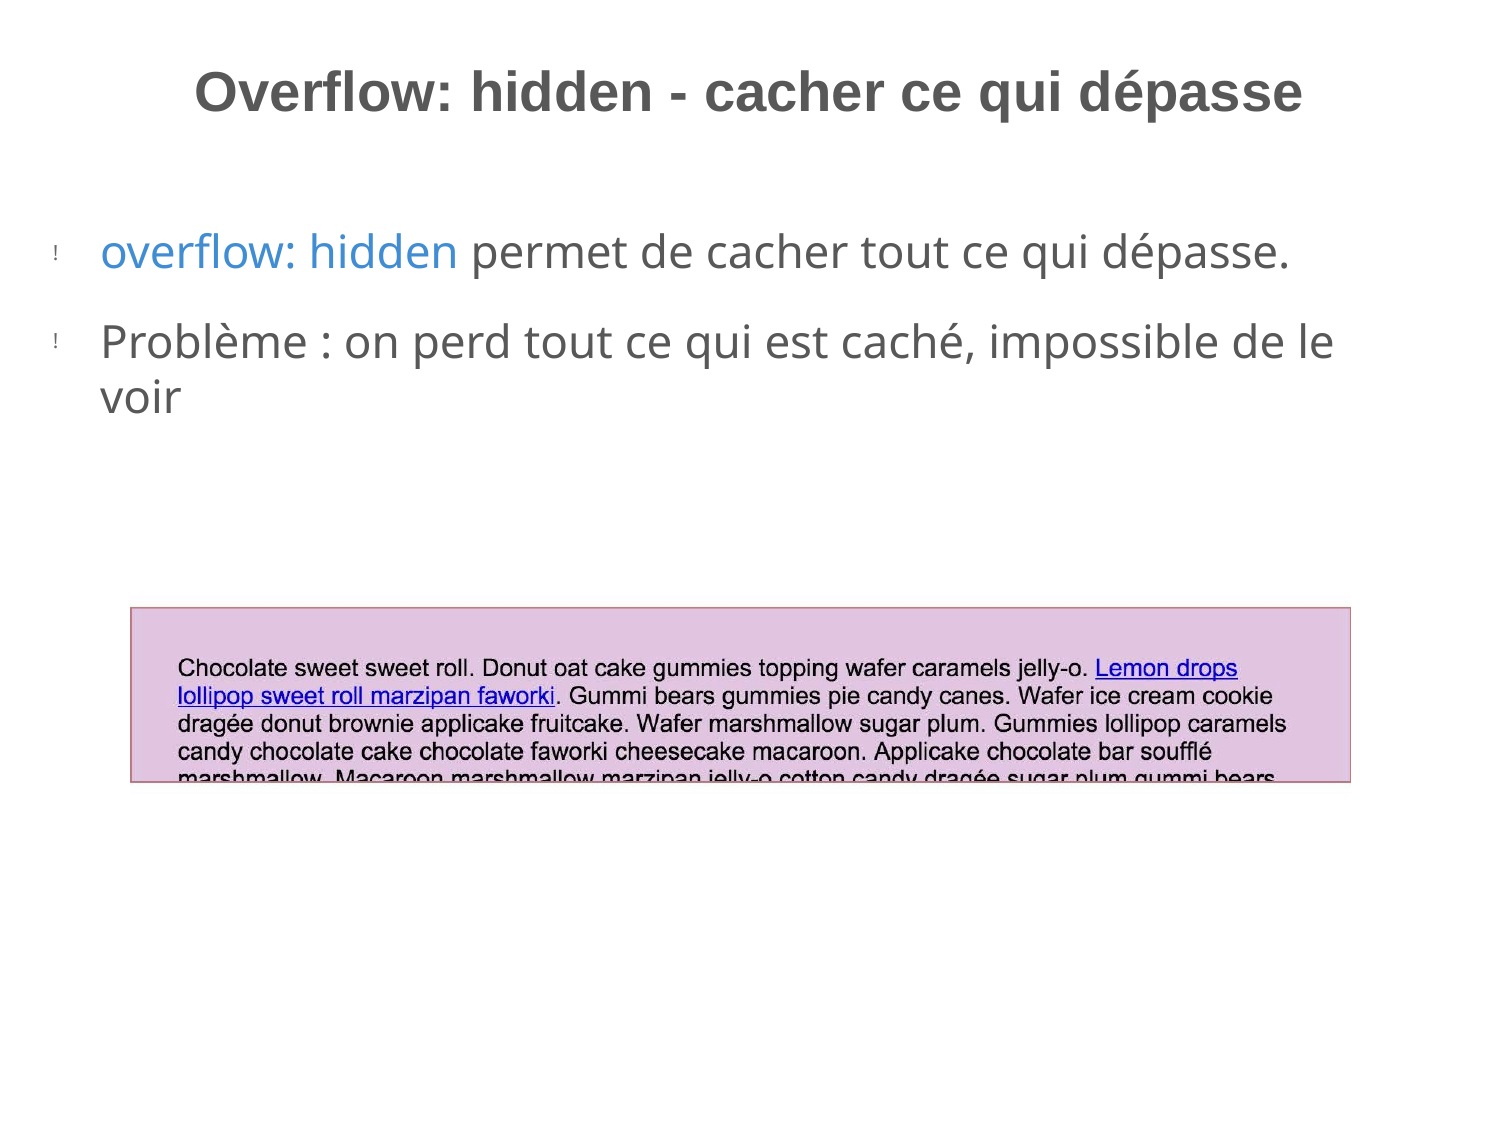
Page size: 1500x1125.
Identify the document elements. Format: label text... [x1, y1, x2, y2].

text_box Overflow: hidden - cacher ce qui dépasse [192, 52, 1317, 123]
text_box overflow: hidden permet de cacher tout ce qui dépasse. Problème : on perd tout ce qui est caché, impossible de le voir [98, 221, 1354, 423]
text_box ! [51, 325, 68, 353]
picture [130, 595, 1351, 794]
text_box ! [51, 236, 68, 265]
